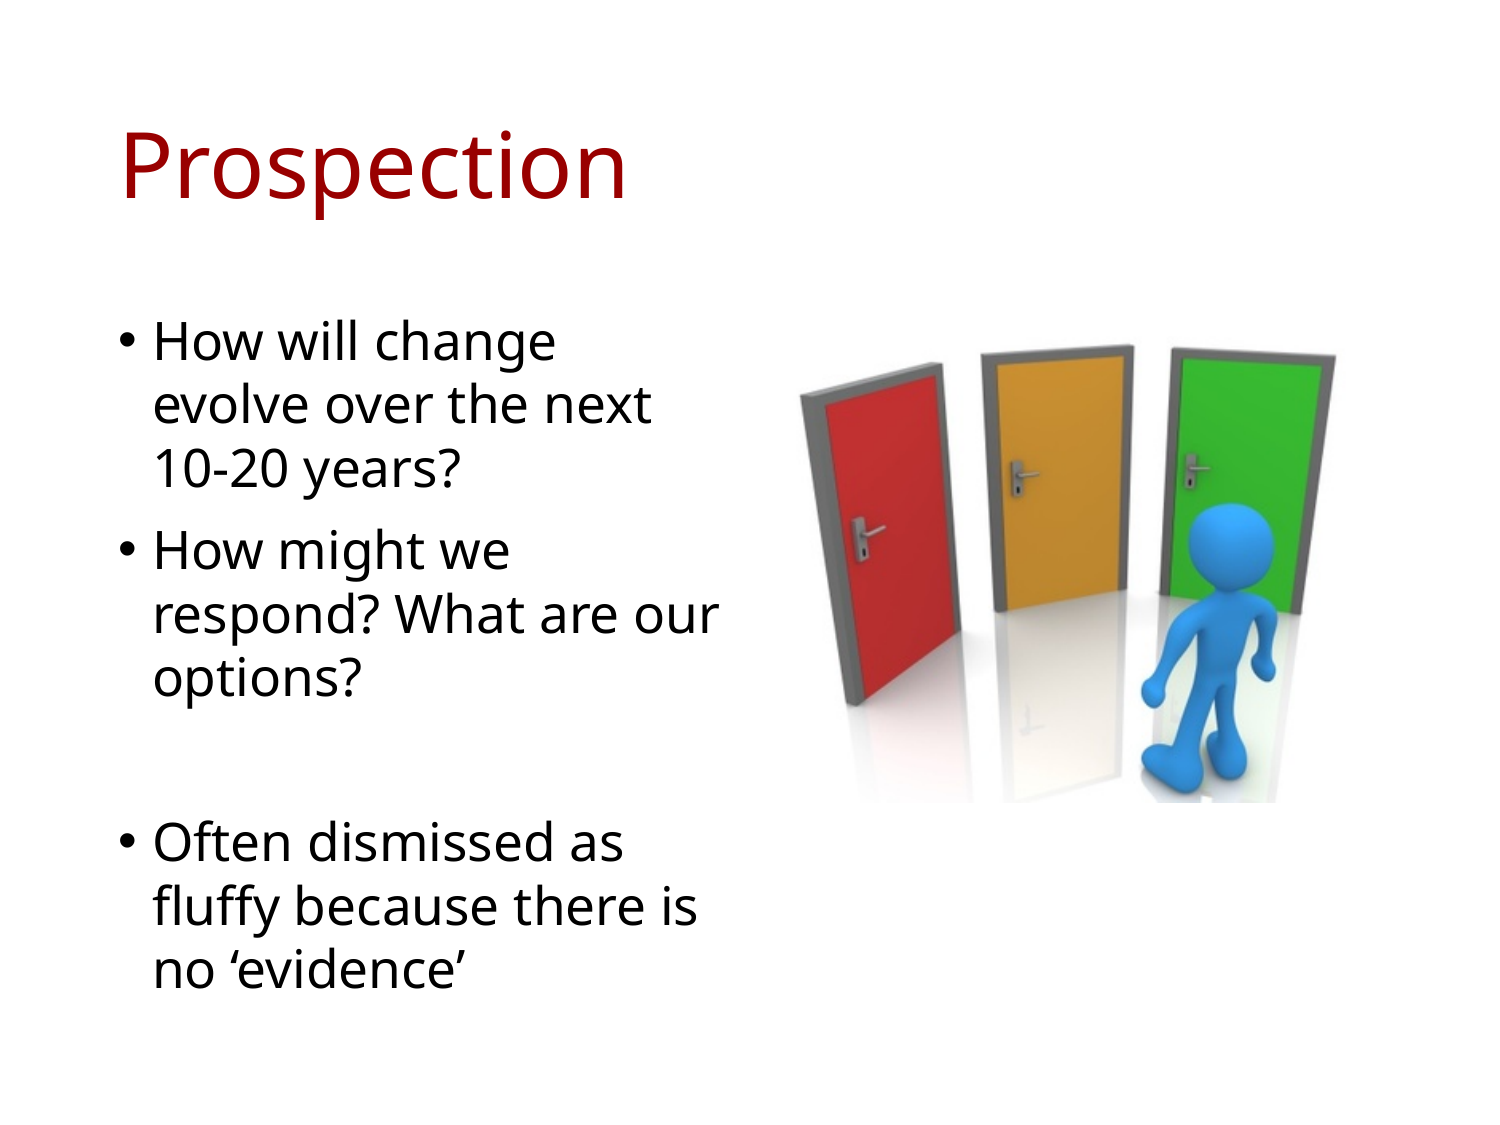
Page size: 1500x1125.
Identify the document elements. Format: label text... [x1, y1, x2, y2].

list How will change evolve over the next 10-20 years? How might we respond? What are our options? Often dismissed as fluffy because there is no ‘evidence’ [103, 299, 741, 1014]
title Prospection [103, 59, 1397, 278]
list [759, 324, 1397, 803]
